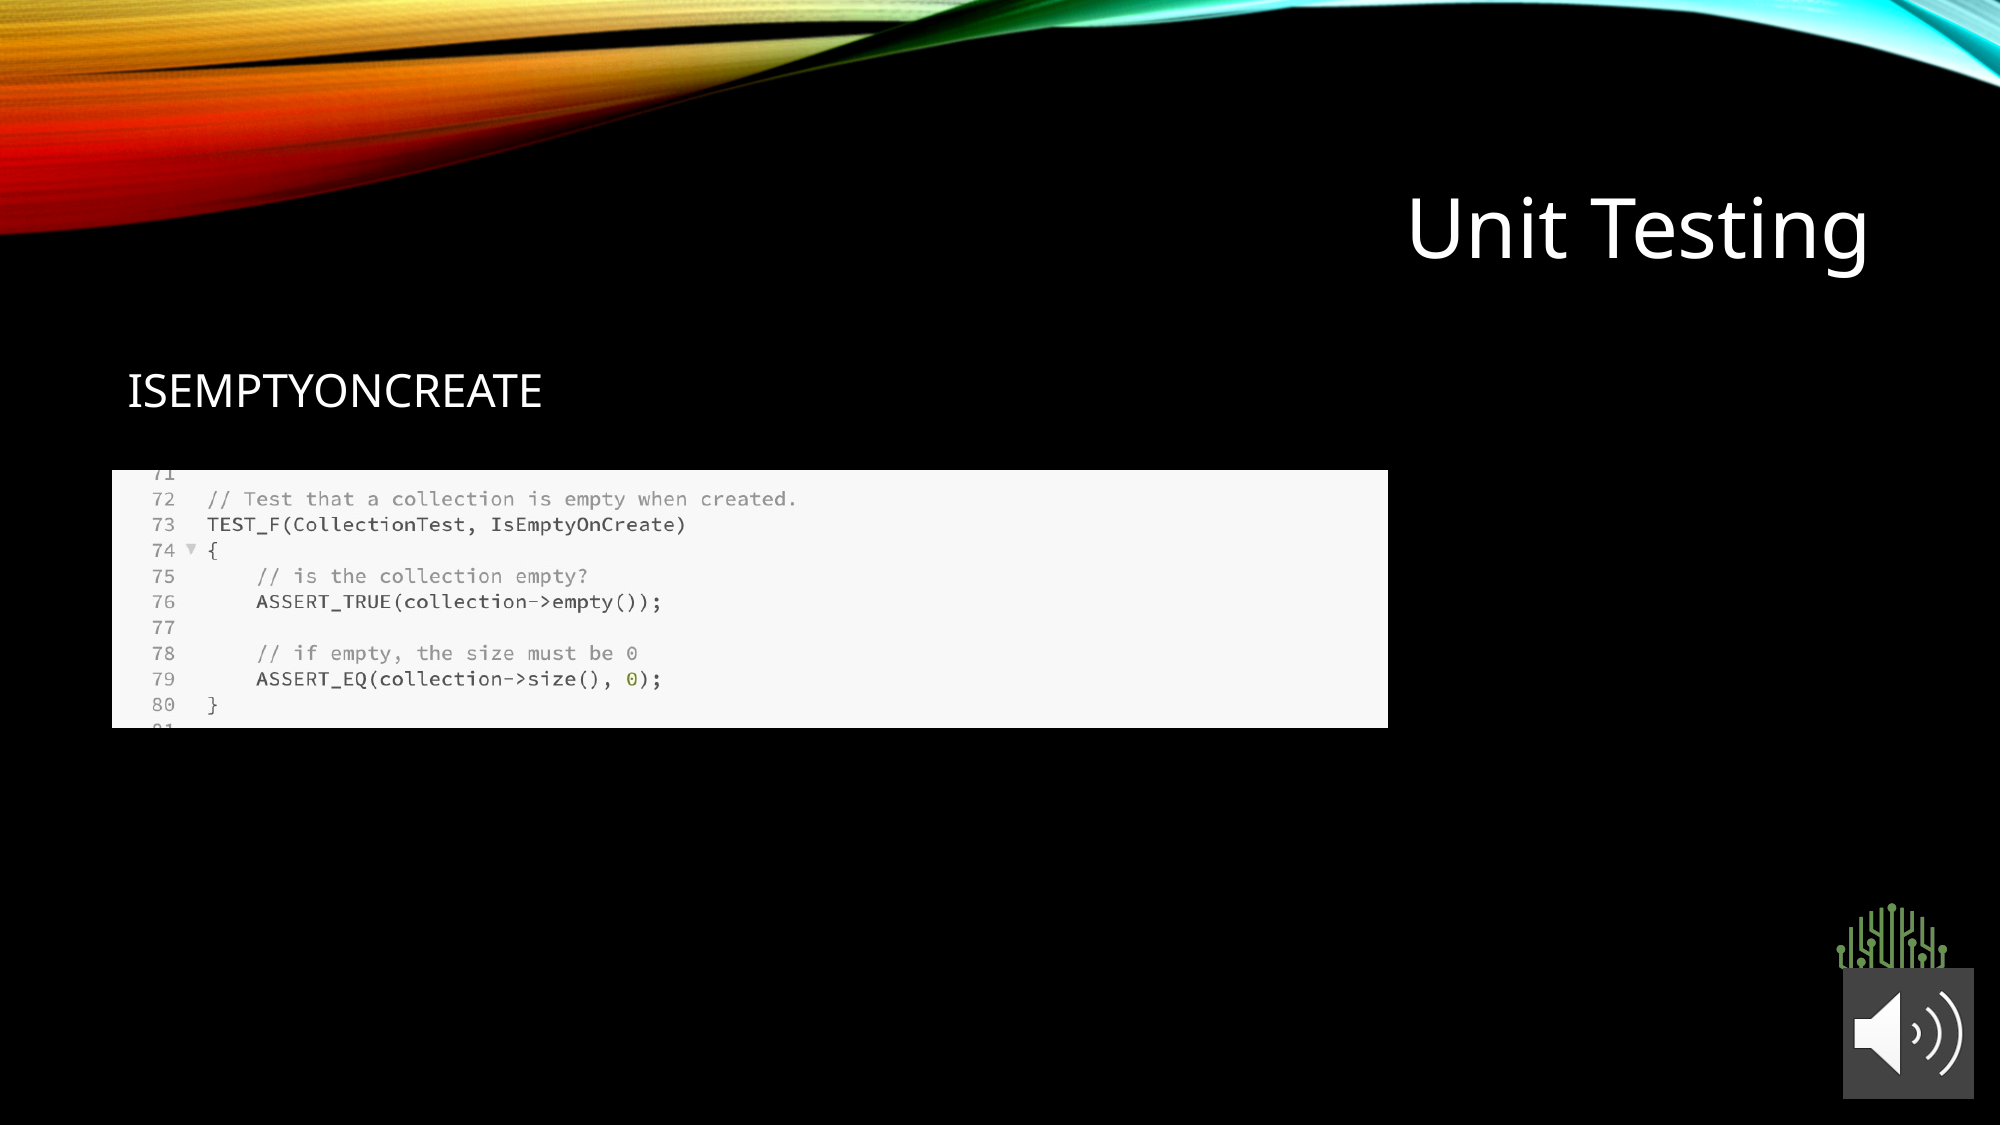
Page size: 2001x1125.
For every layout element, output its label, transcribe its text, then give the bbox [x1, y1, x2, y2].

picture [1817, 892, 1976, 1101]
picture [0, 0, 2000, 237]
title Unit Testing [474, 125, 1888, 338]
picture [112, 470, 1388, 728]
list ISEMPTYONCREATE [112, 360, 1888, 1021]
